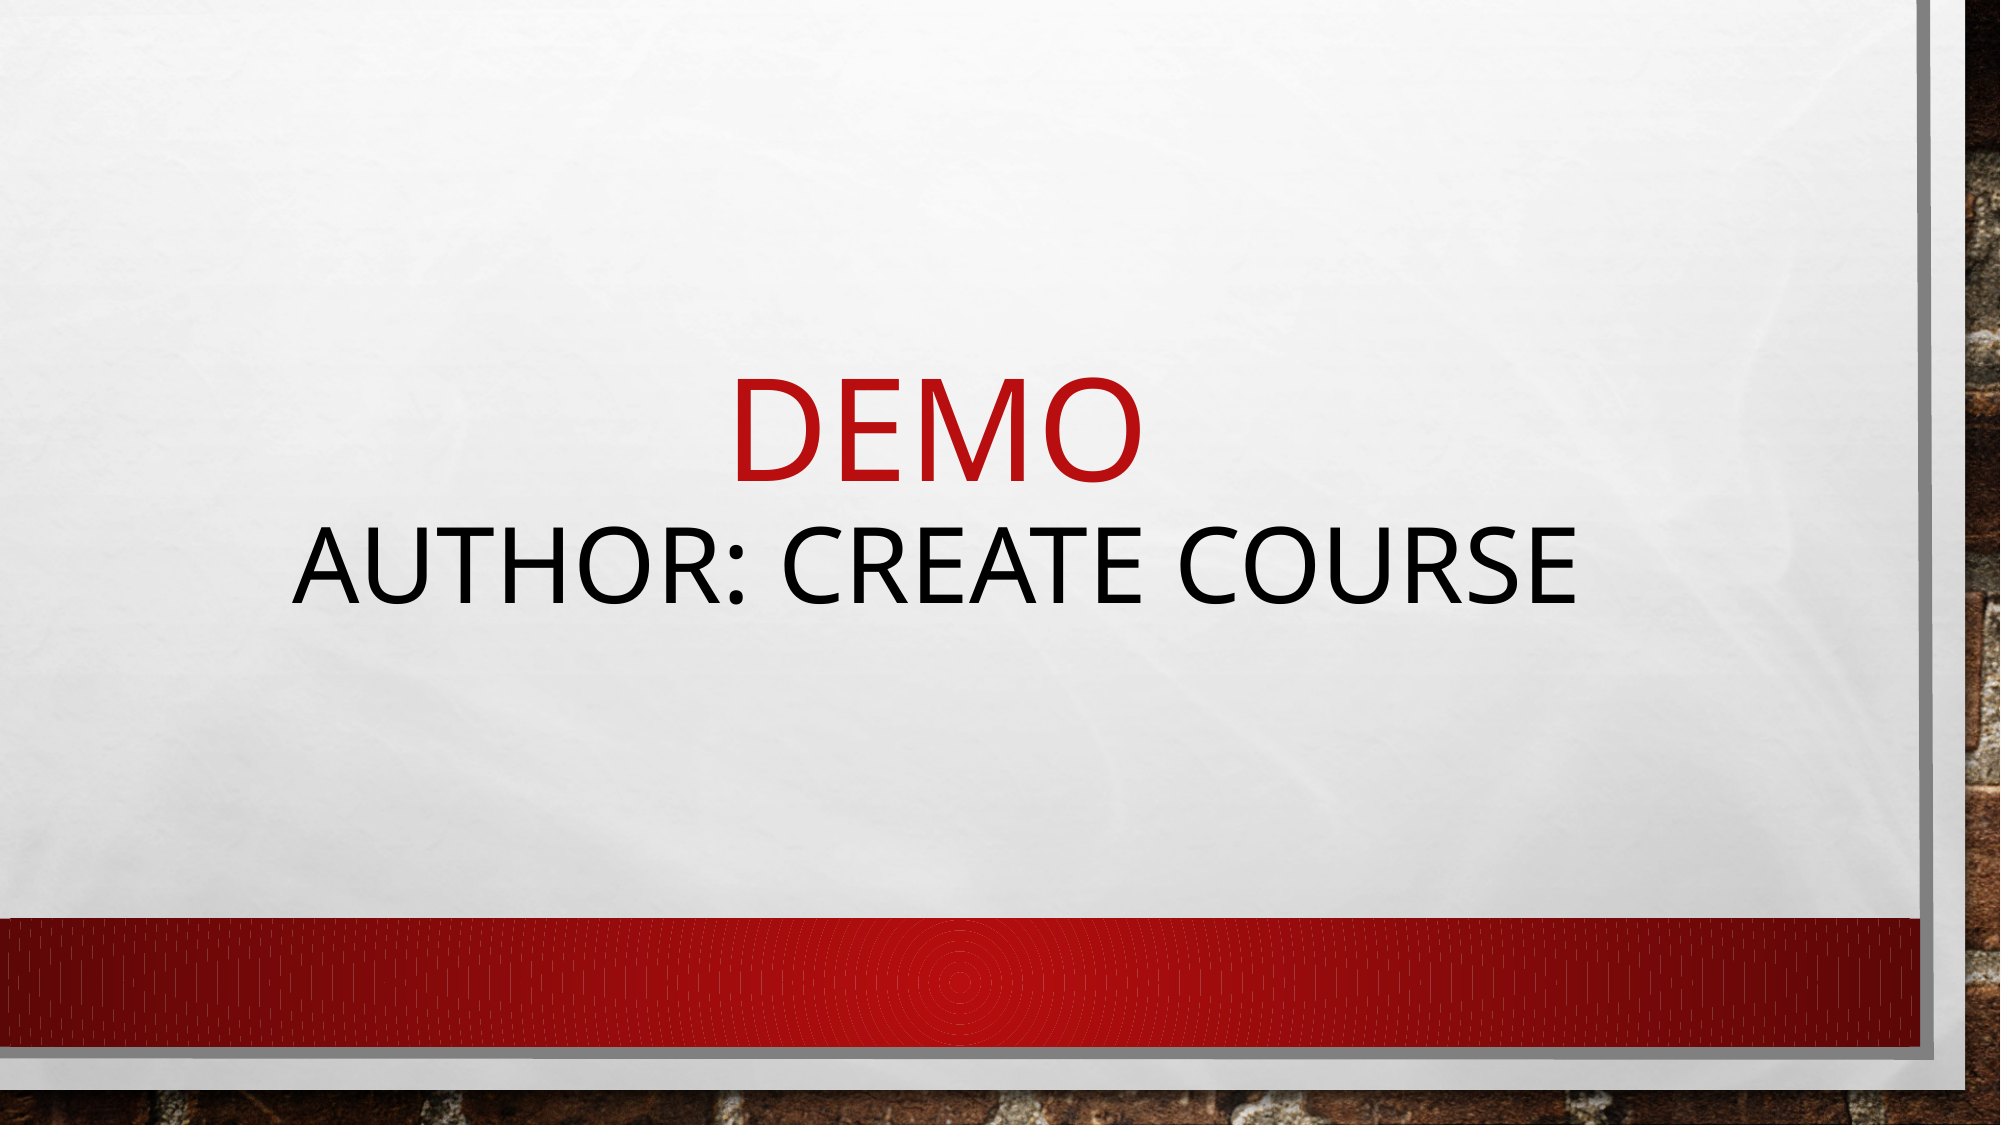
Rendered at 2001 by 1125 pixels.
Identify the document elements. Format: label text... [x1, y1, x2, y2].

picture [0, 0, 2000, 1125]
title DEMO author: CREATE COURSE [59, 350, 1815, 637]
